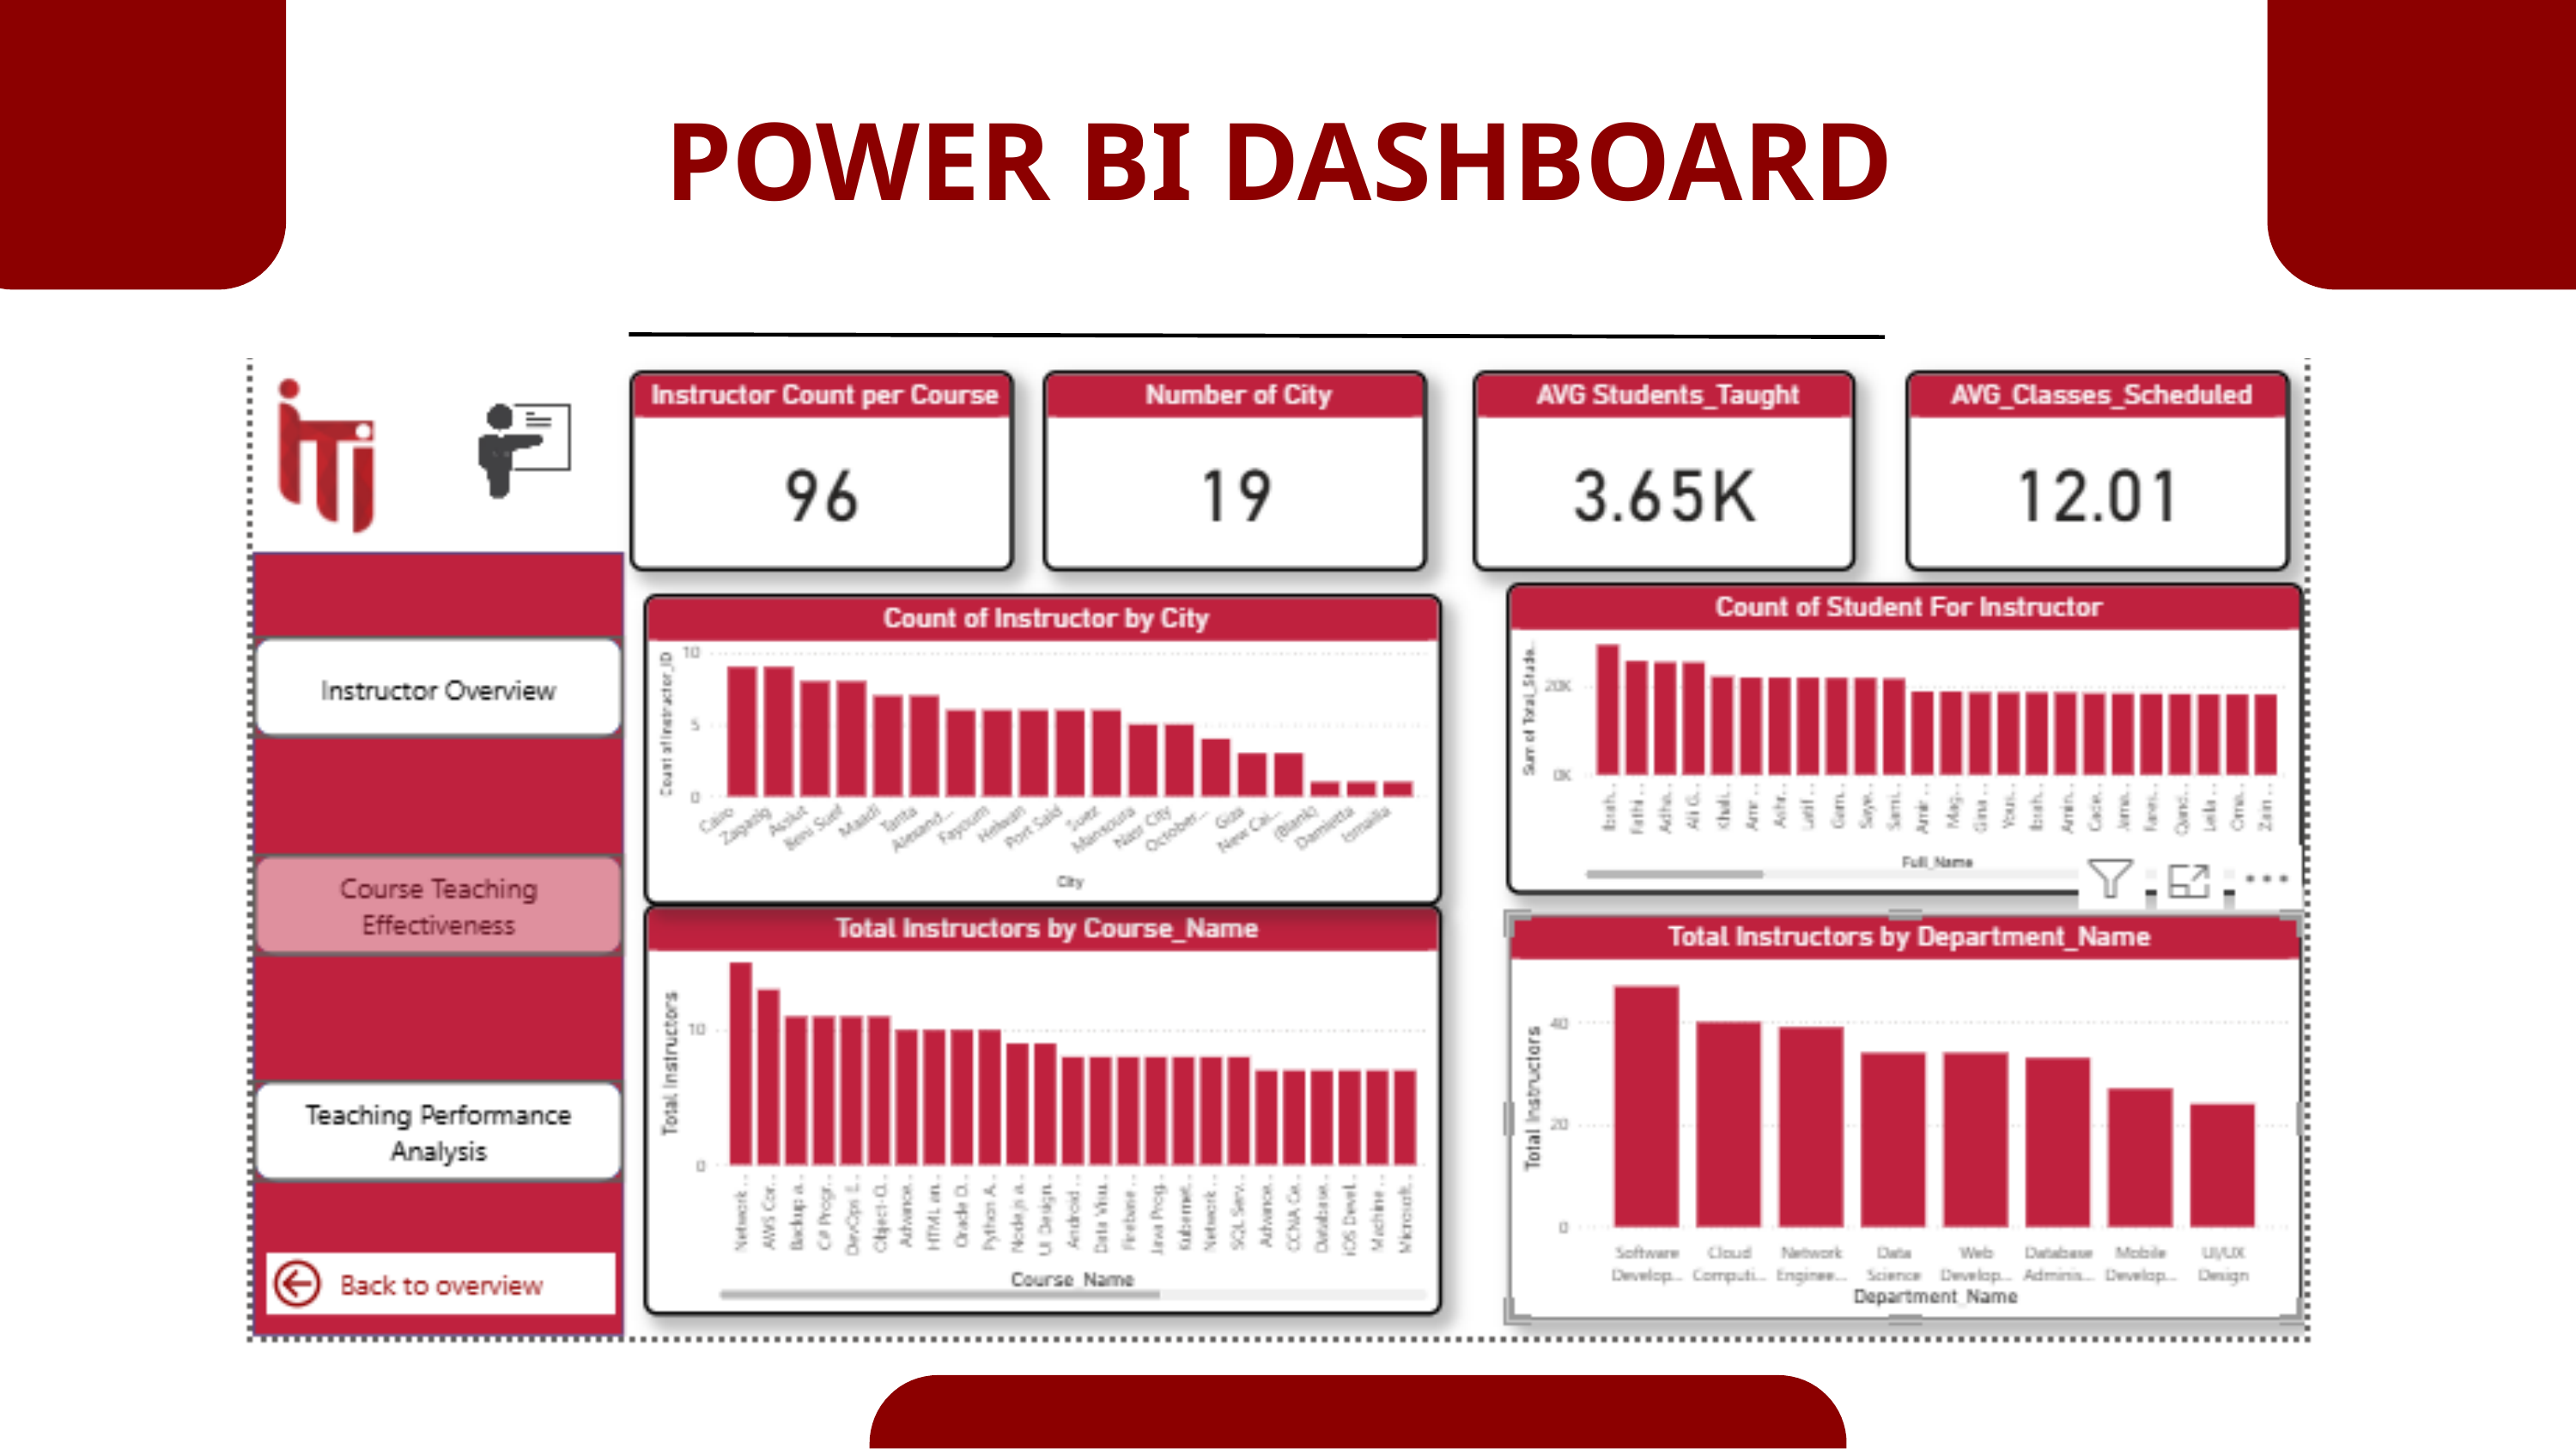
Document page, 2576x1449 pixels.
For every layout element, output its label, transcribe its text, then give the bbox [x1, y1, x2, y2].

text_box [2267, 0, 2576, 290]
text_box [869, 1374, 1847, 1449]
picture [228, 358, 2348, 1355]
title POWER BI DASHBOARD [73, 85, 2503, 336]
text_box [0, 0, 287, 290]
